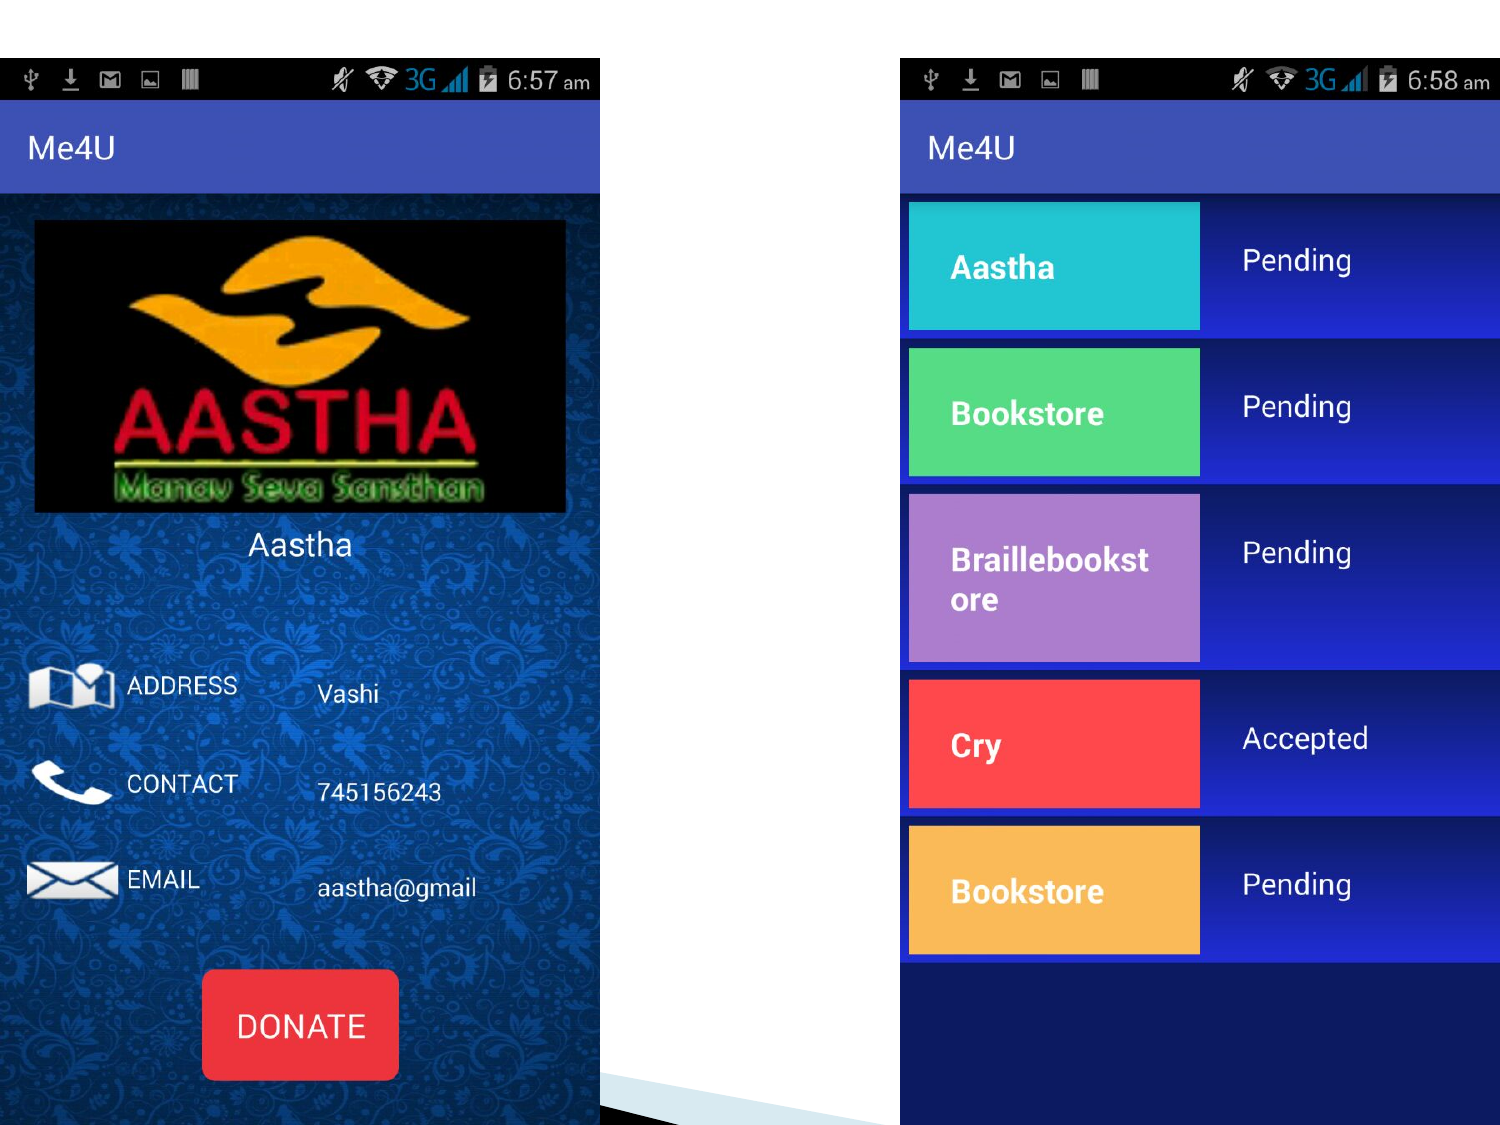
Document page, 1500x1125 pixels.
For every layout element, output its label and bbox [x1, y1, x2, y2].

picture [0, 58, 601, 1125]
picture [899, 58, 1500, 1125]
